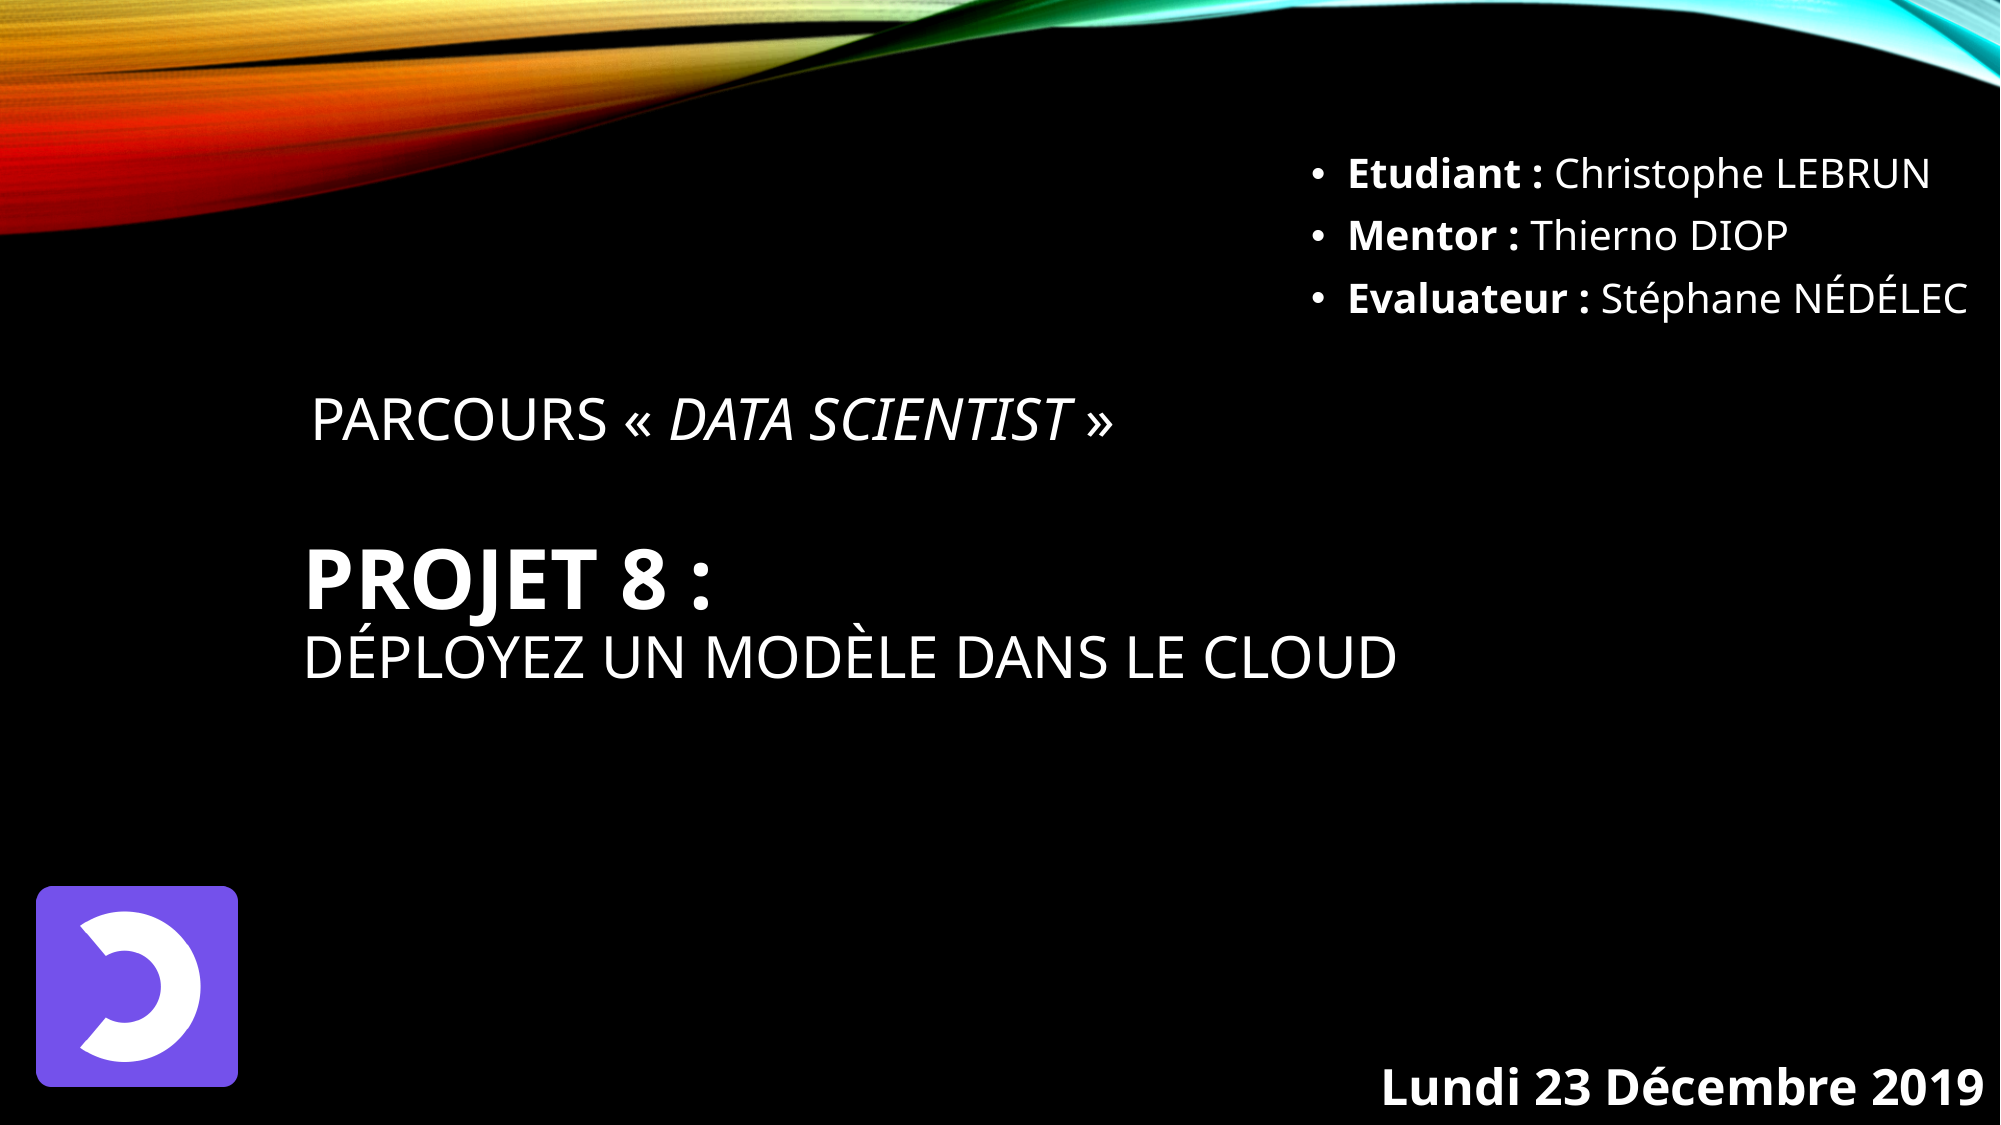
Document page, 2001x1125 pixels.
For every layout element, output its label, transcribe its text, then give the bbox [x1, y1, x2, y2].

text_box Lundi 23 Décembre 2019 [1197, 1048, 2000, 1124]
picture [0, 0, 2000, 237]
text_box Parcours « Data Scientist » [295, 374, 1389, 460]
title Projet 8 : Déployez un modèle dans le cloud [288, 512, 2000, 728]
picture [36, 886, 238, 1088]
subtitle Etudiant : Christophe Lebrun Mentor : Thierno Diop Evaluateur : Stéphane Nédélec [1296, 145, 2000, 361]
